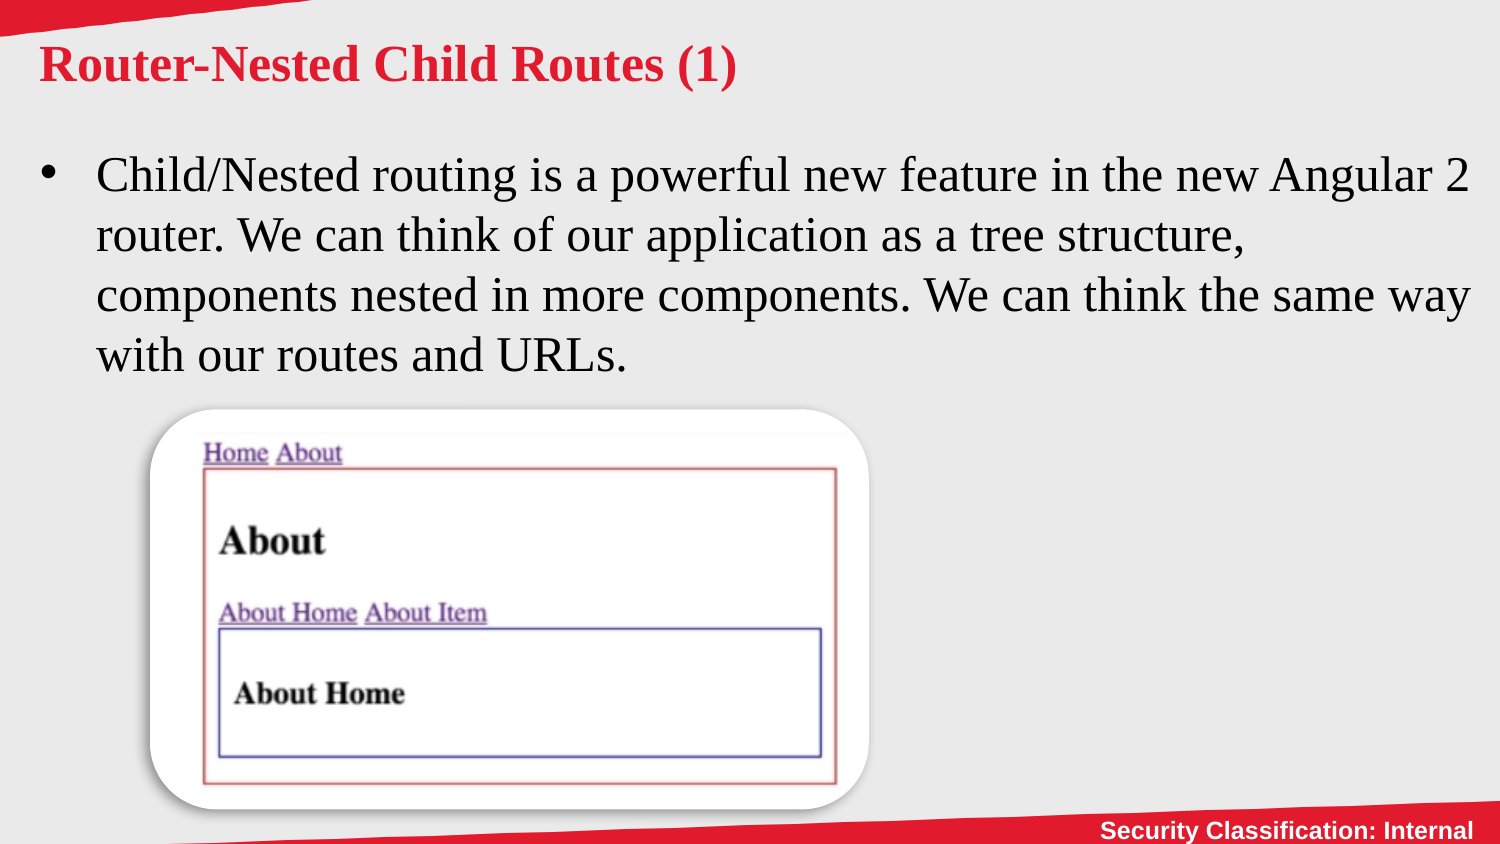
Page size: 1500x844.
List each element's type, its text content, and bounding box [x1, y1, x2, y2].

title Router-Nested Child Routes (1) [24, 21, 1013, 96]
list Child/Nested routing is a powerful new feature in the new Angular 2 router. We can think of our application as a tree structure, components nested in more components. We can think the same way with our routes and URLs. [24, 134, 1488, 822]
picture [0, 0, 1500, 844]
